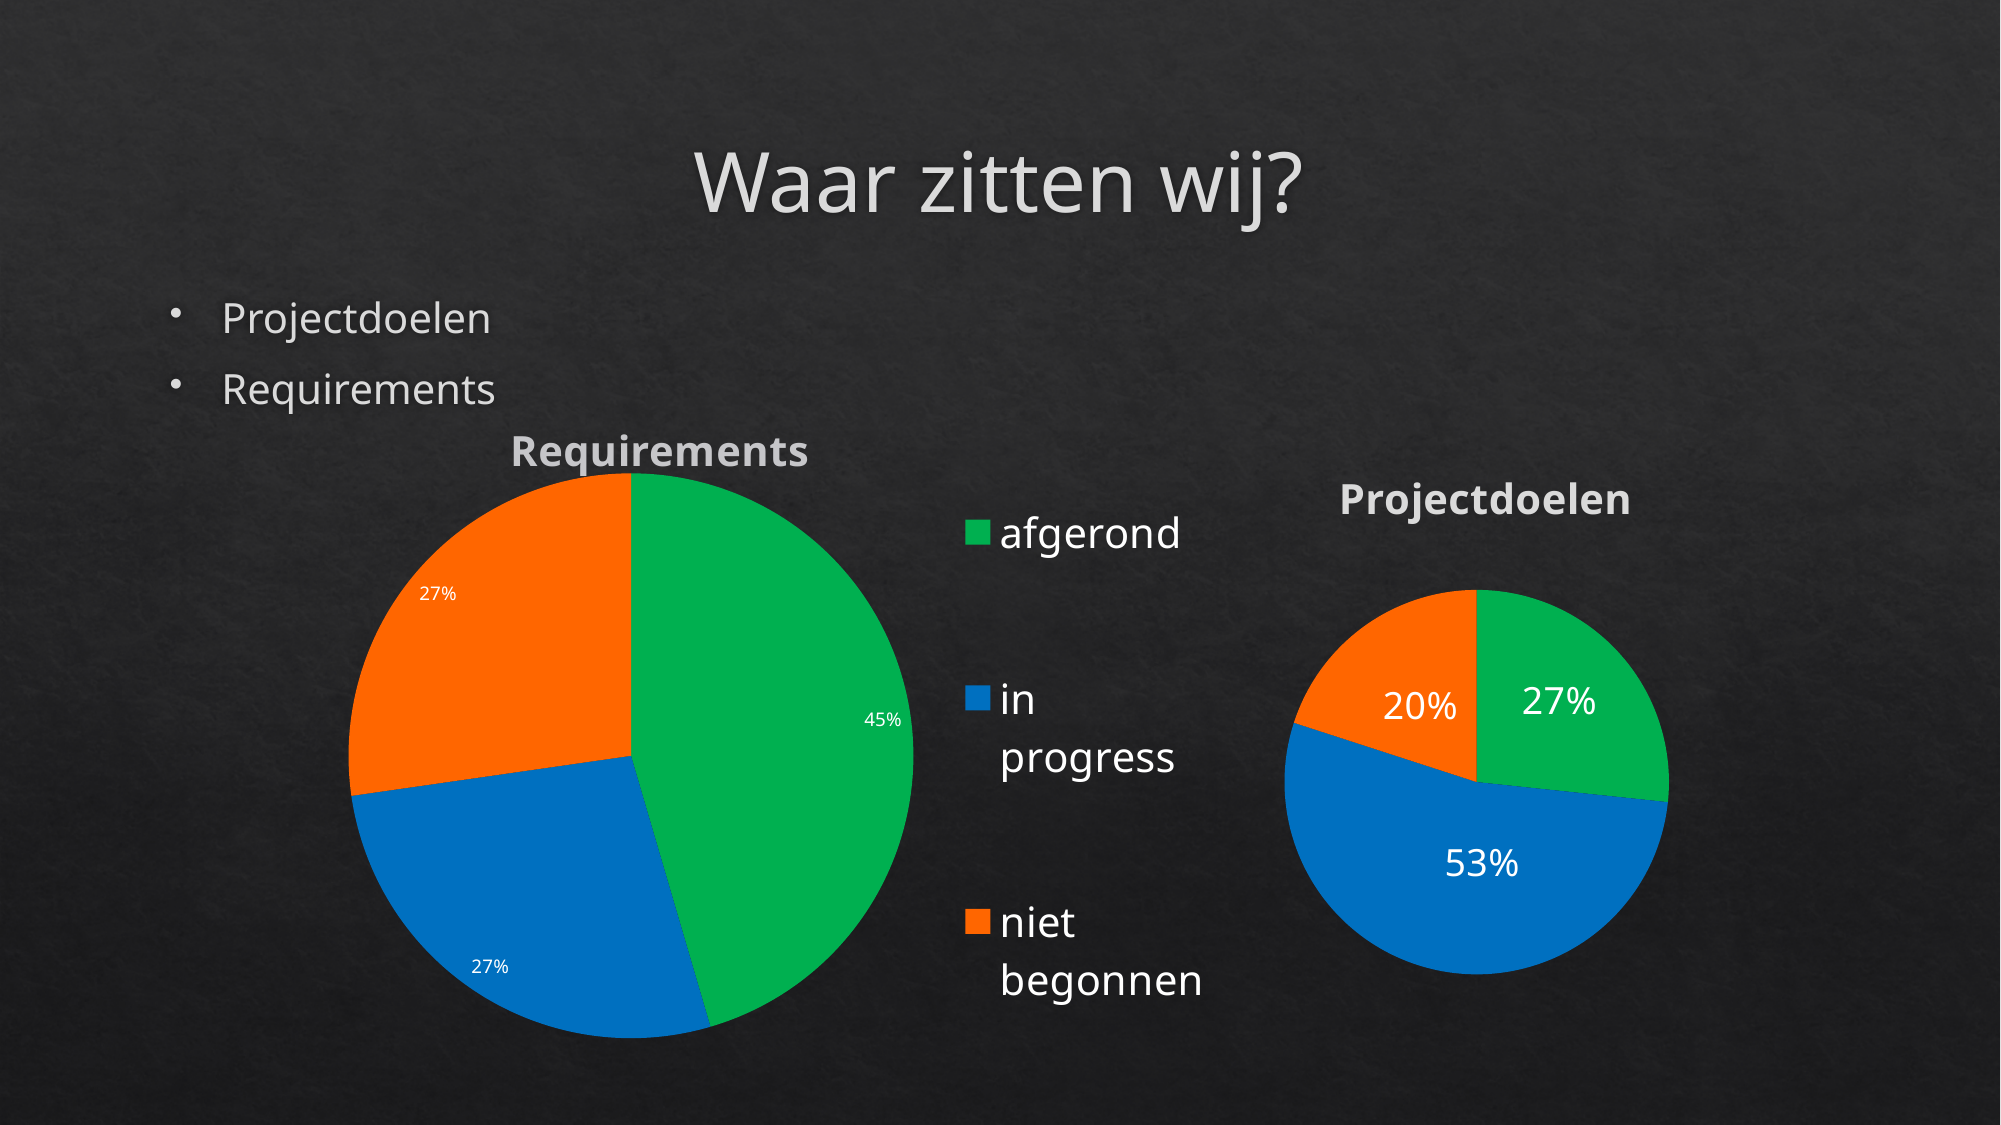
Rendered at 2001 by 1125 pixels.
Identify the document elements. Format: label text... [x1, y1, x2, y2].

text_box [0, 258, 1834, 1125]
title Waar zitten wij? [149, 99, 1849, 260]
list Projectdoelen Requirements [1845, 284, 1849, 950]
chart [0, 348, 1263, 1125]
